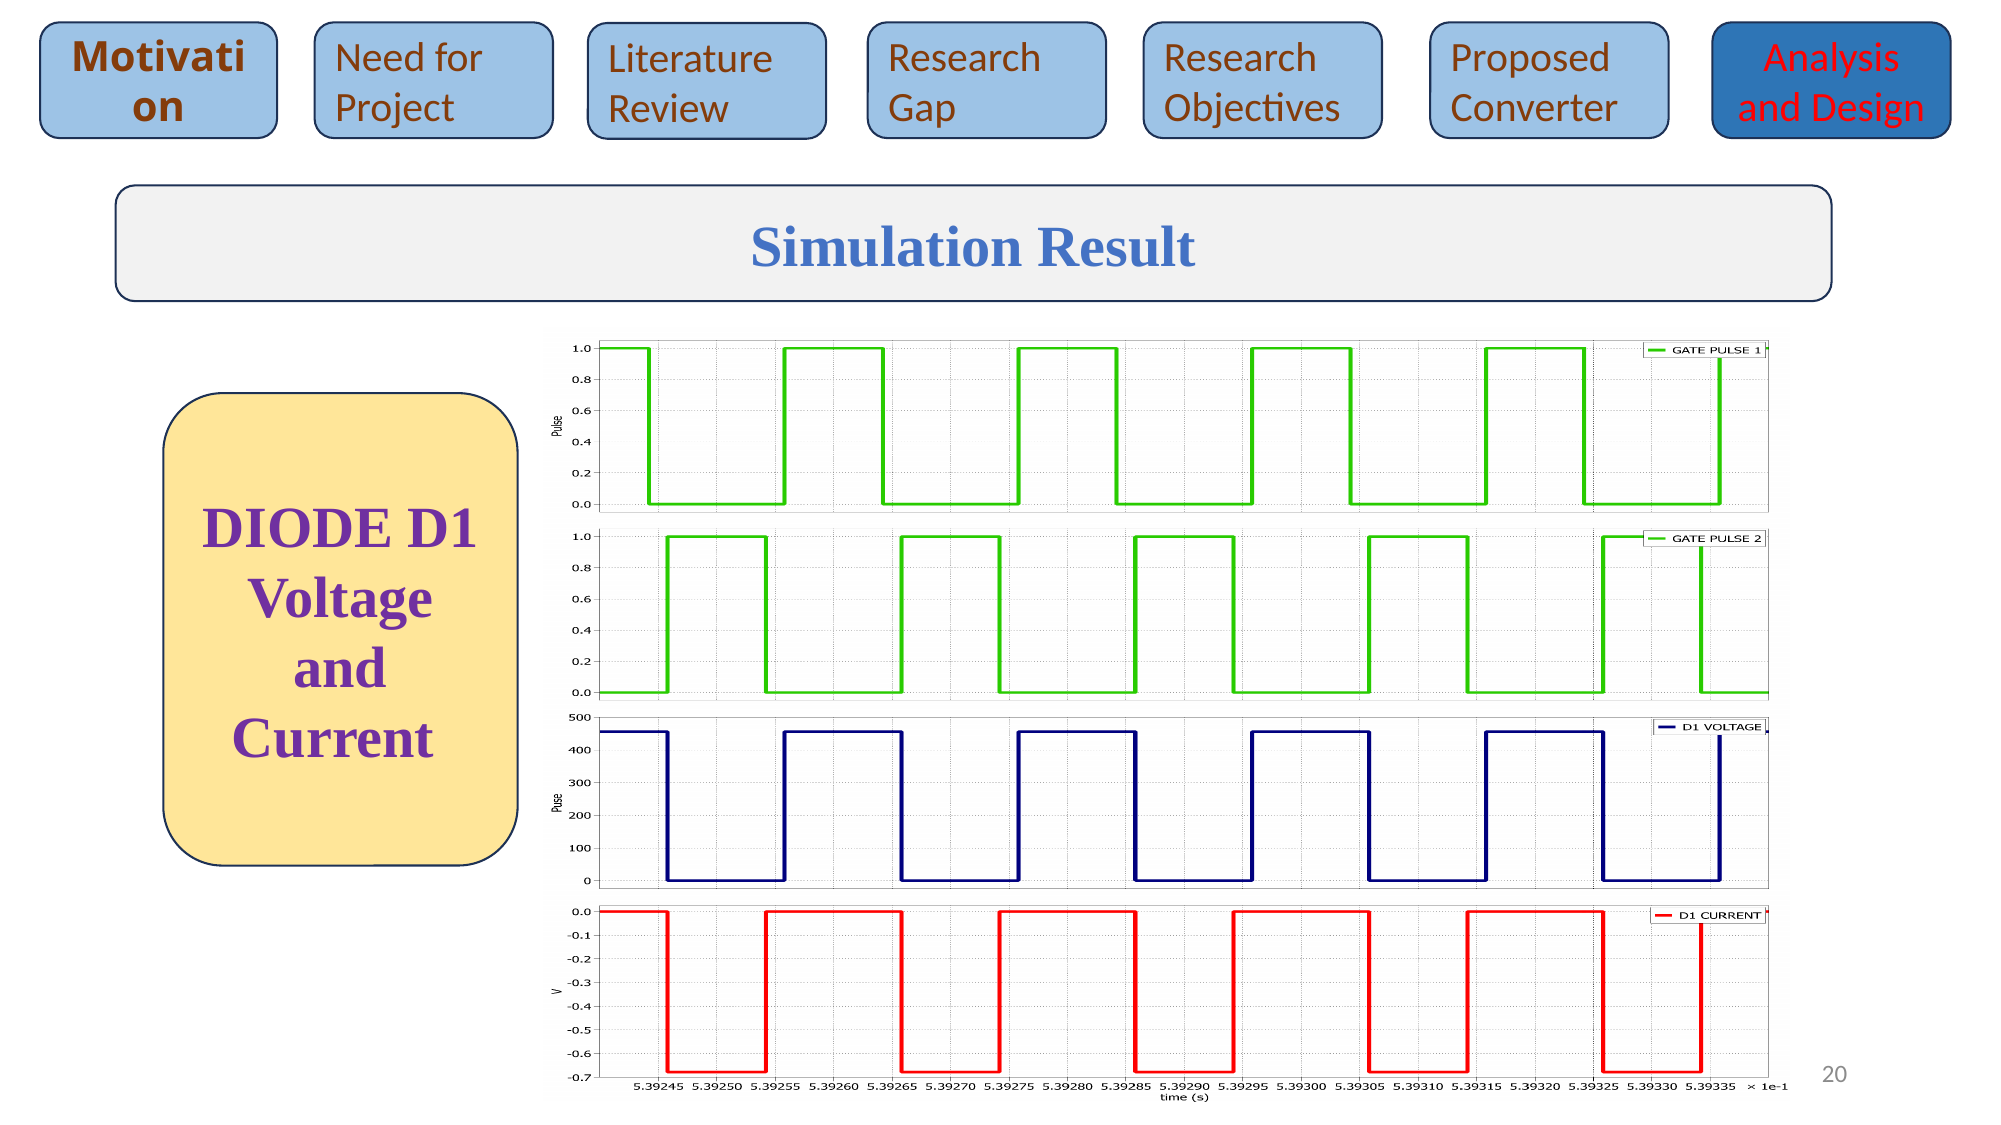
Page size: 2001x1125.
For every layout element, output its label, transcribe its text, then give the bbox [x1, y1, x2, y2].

text_box Simulation Result [114, 184, 1833, 303]
picture [543, 327, 1790, 1102]
text_box Motivation [39, 21, 279, 140]
text_box Research Objectives [1142, 21, 1384, 140]
text_box Proposed Converter [1429, 21, 1670, 140]
text_box DIODE D1 Voltage and Current [162, 392, 519, 867]
text_box Research Gap [866, 21, 1108, 140]
text_box Need for Project [313, 21, 555, 140]
text_box Analysis and Design [1711, 21, 1952, 140]
text_box Literature Review [586, 21, 828, 140]
slide_number 20 [1412, 1042, 1863, 1103]
